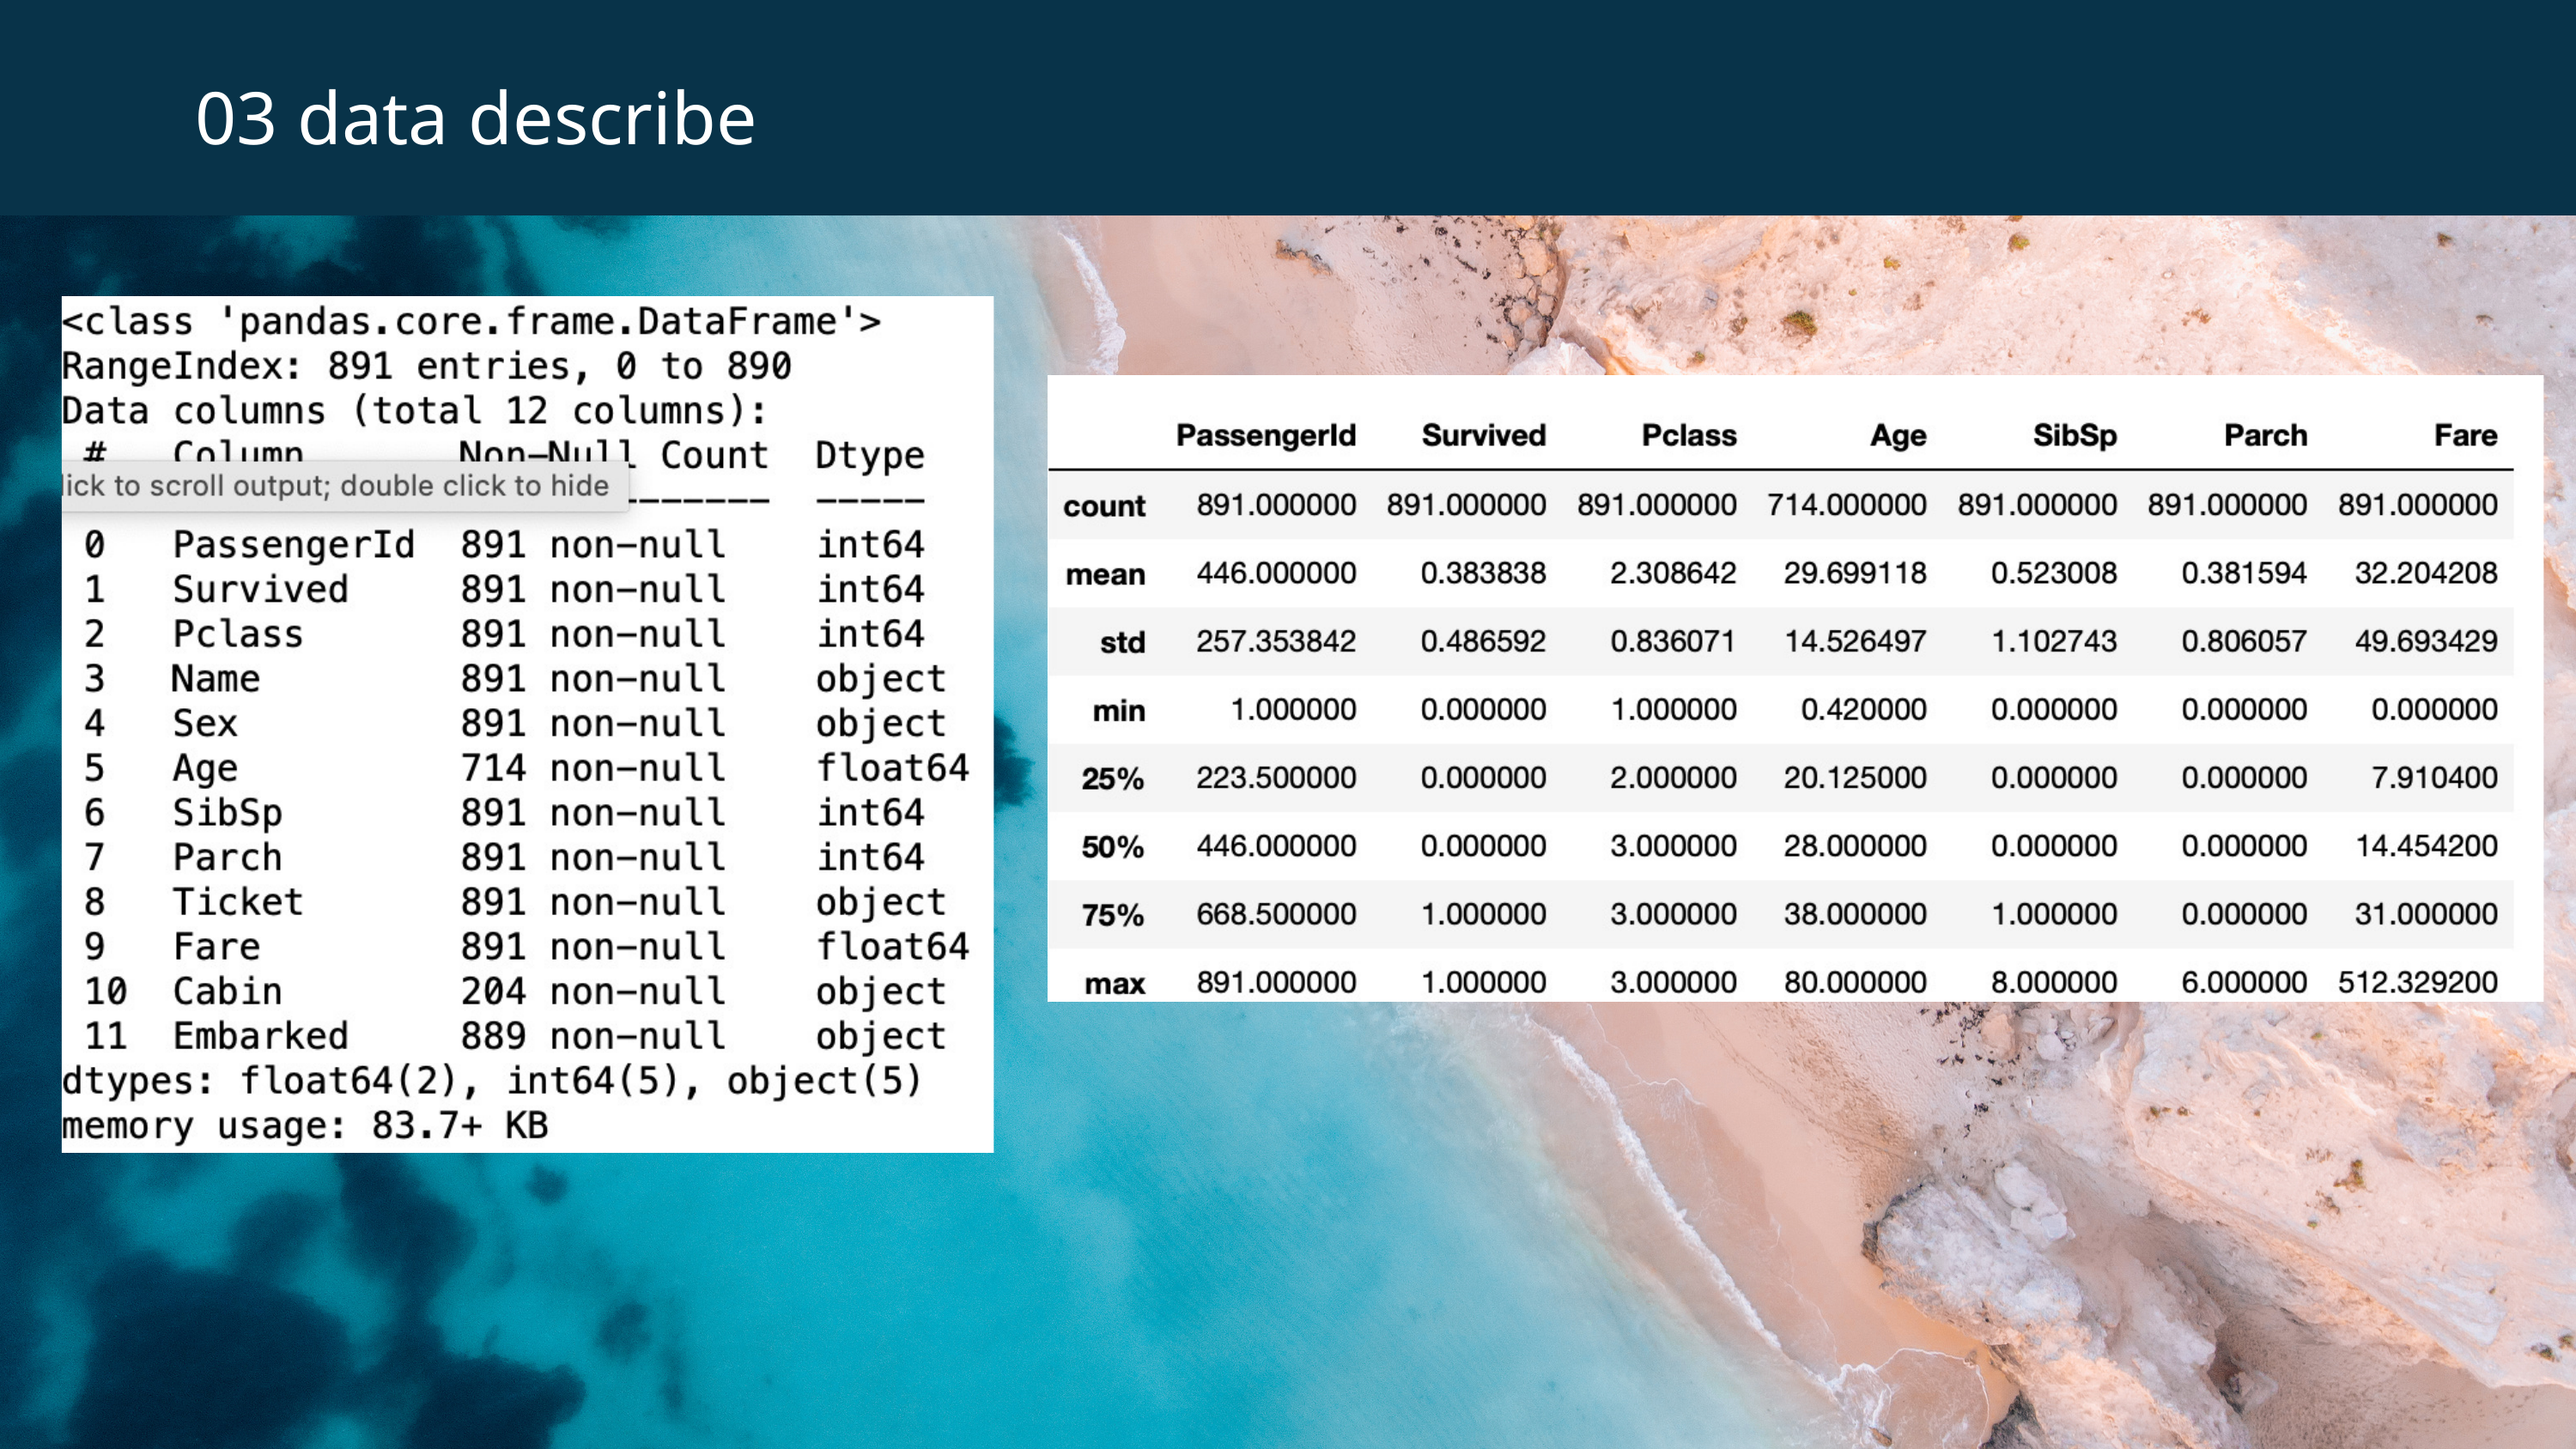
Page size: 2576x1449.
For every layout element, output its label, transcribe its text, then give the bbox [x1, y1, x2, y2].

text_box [0, 215, 2576, 1449]
text_box 03 data describe [195, 58, 941, 212]
